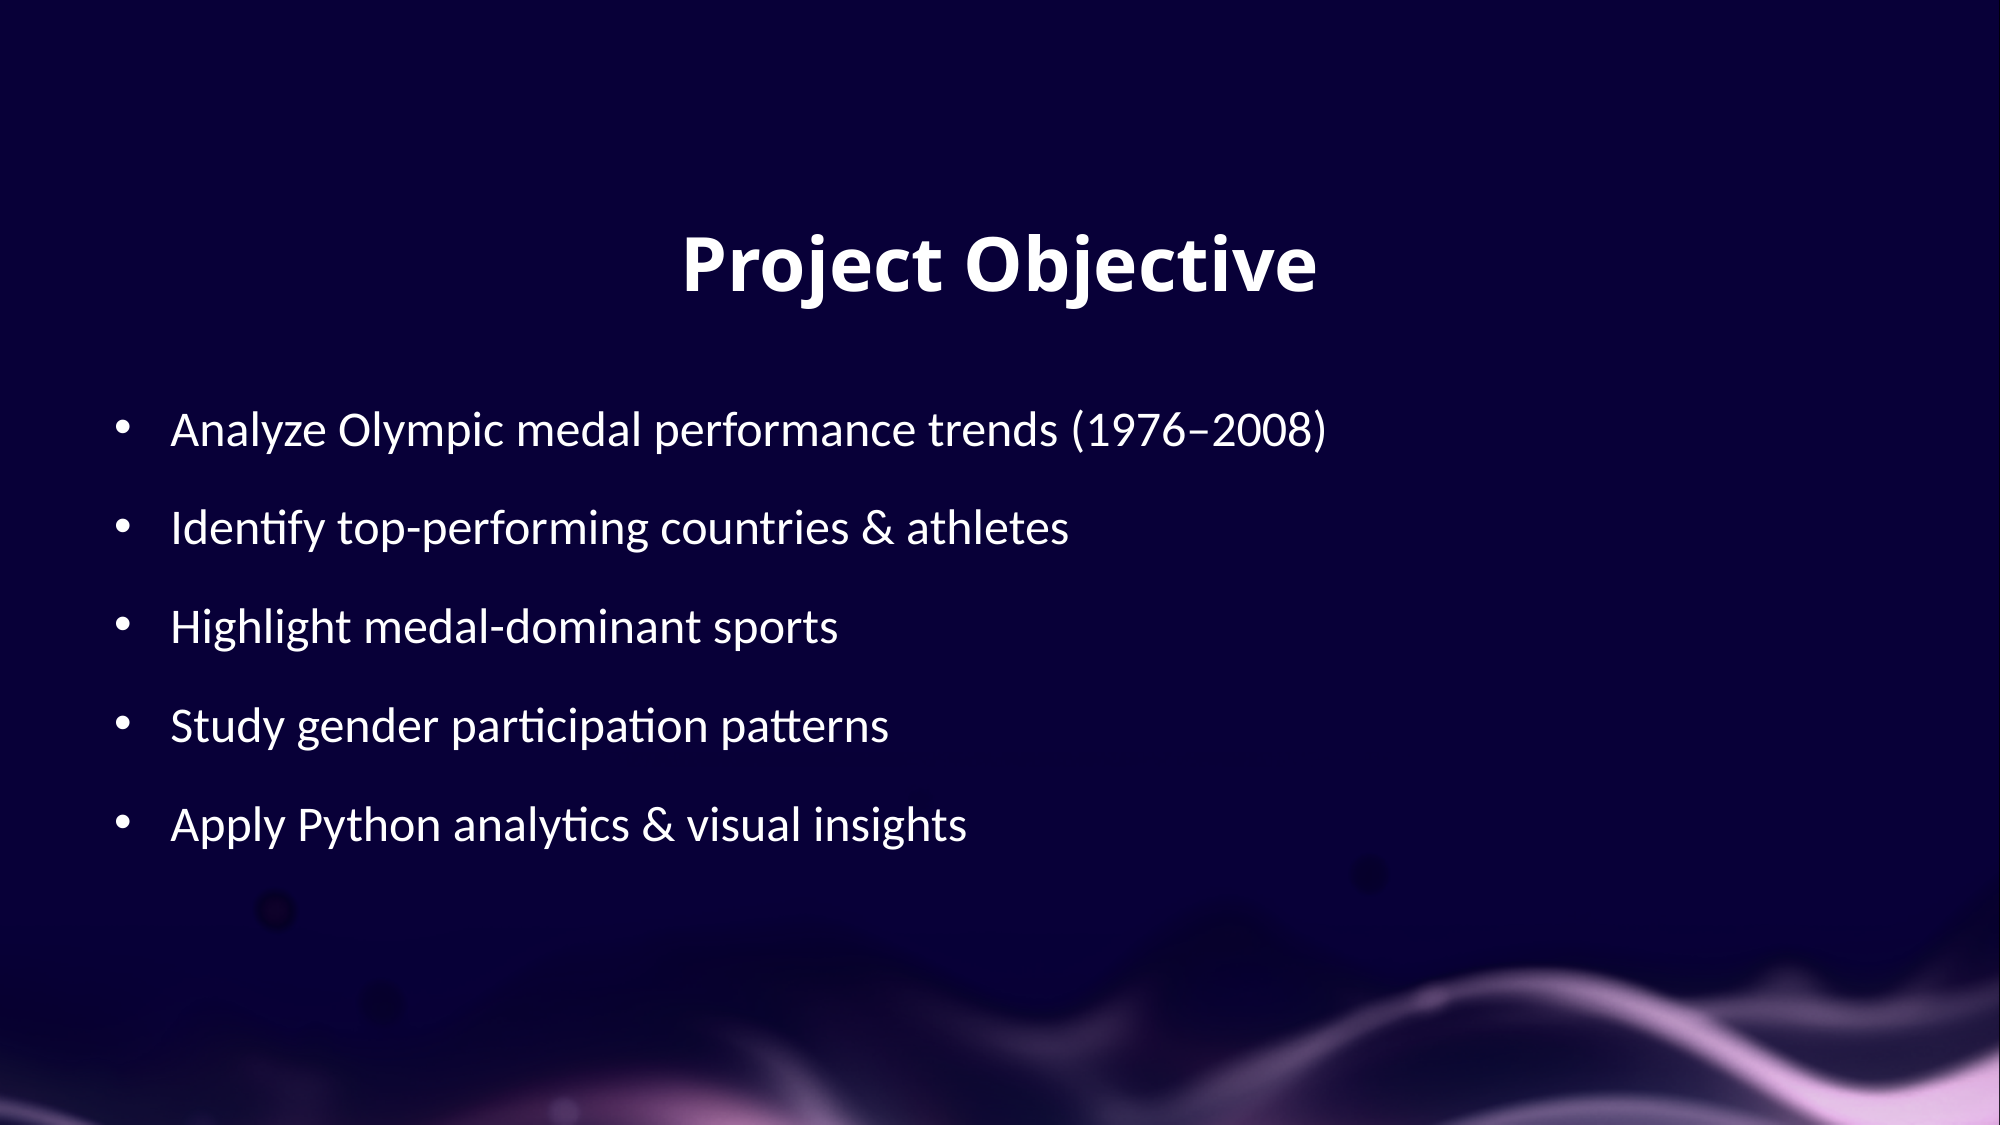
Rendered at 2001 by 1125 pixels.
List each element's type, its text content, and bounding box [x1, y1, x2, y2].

list Analyze Olympic medal performance trends (1976–2008) Identify top-performing countries & athletes Highlight medal-dominant sports Study gender participation patterns Apply Python analytics & visual insights [114, 378, 1886, 1013]
title Project Objective [114, 156, 1886, 307]
